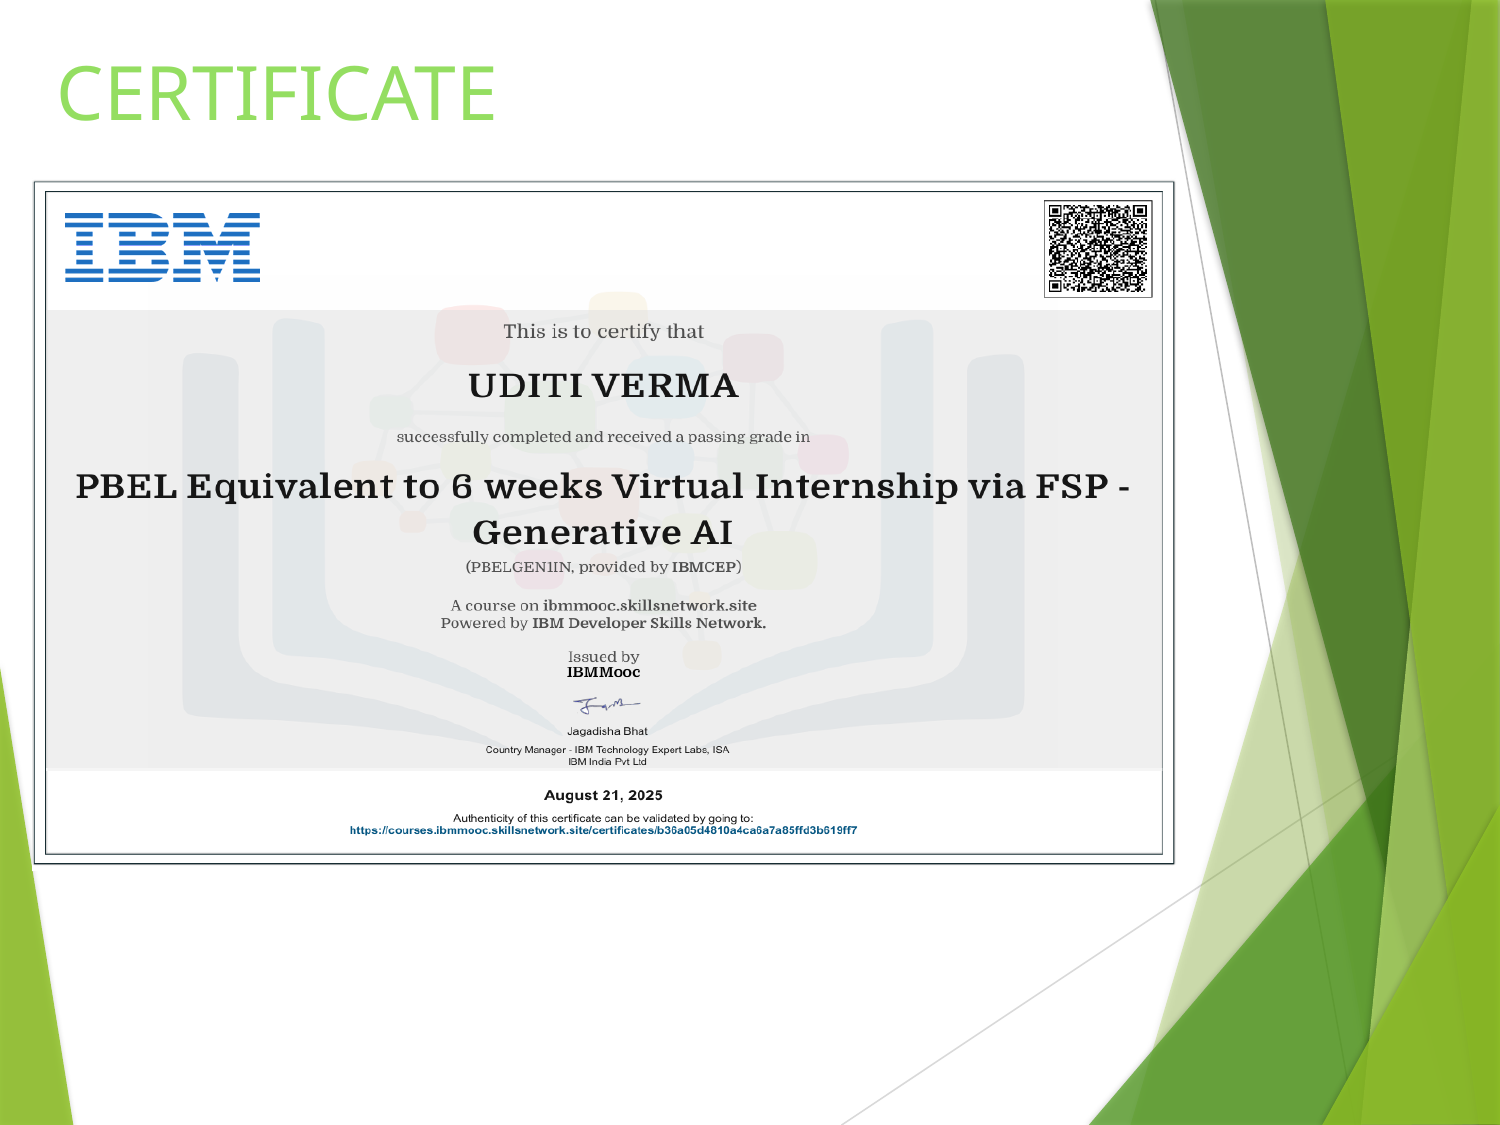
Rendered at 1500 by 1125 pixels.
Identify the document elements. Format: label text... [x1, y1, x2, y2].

title CERTIFICATE [41, 37, 1142, 155]
picture [31, 176, 1179, 871]
